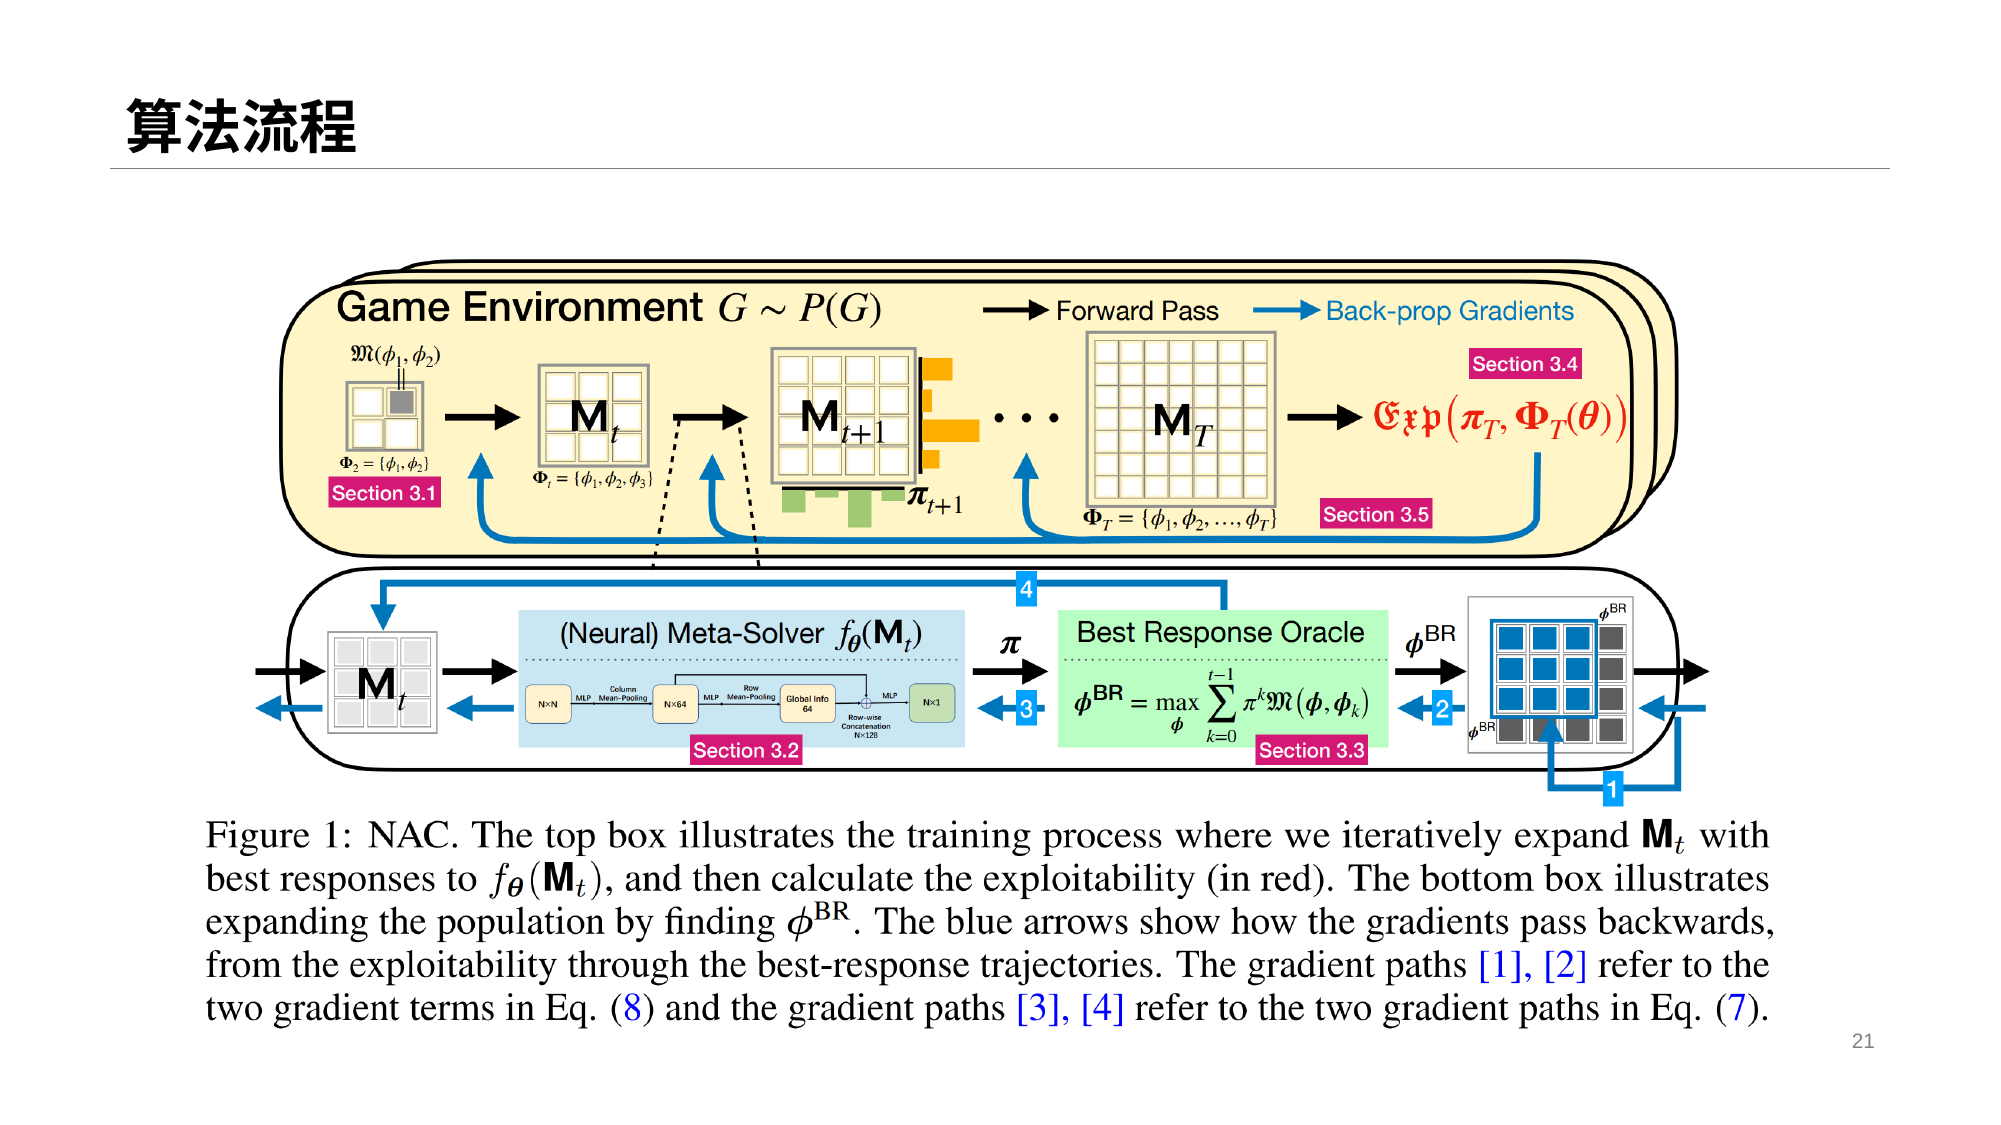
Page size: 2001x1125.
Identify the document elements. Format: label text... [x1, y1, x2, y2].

slide_number 21 [1797, 1023, 1890, 1058]
picture [179, 204, 1793, 1058]
title 算法流程 [109, 0, 1890, 169]
